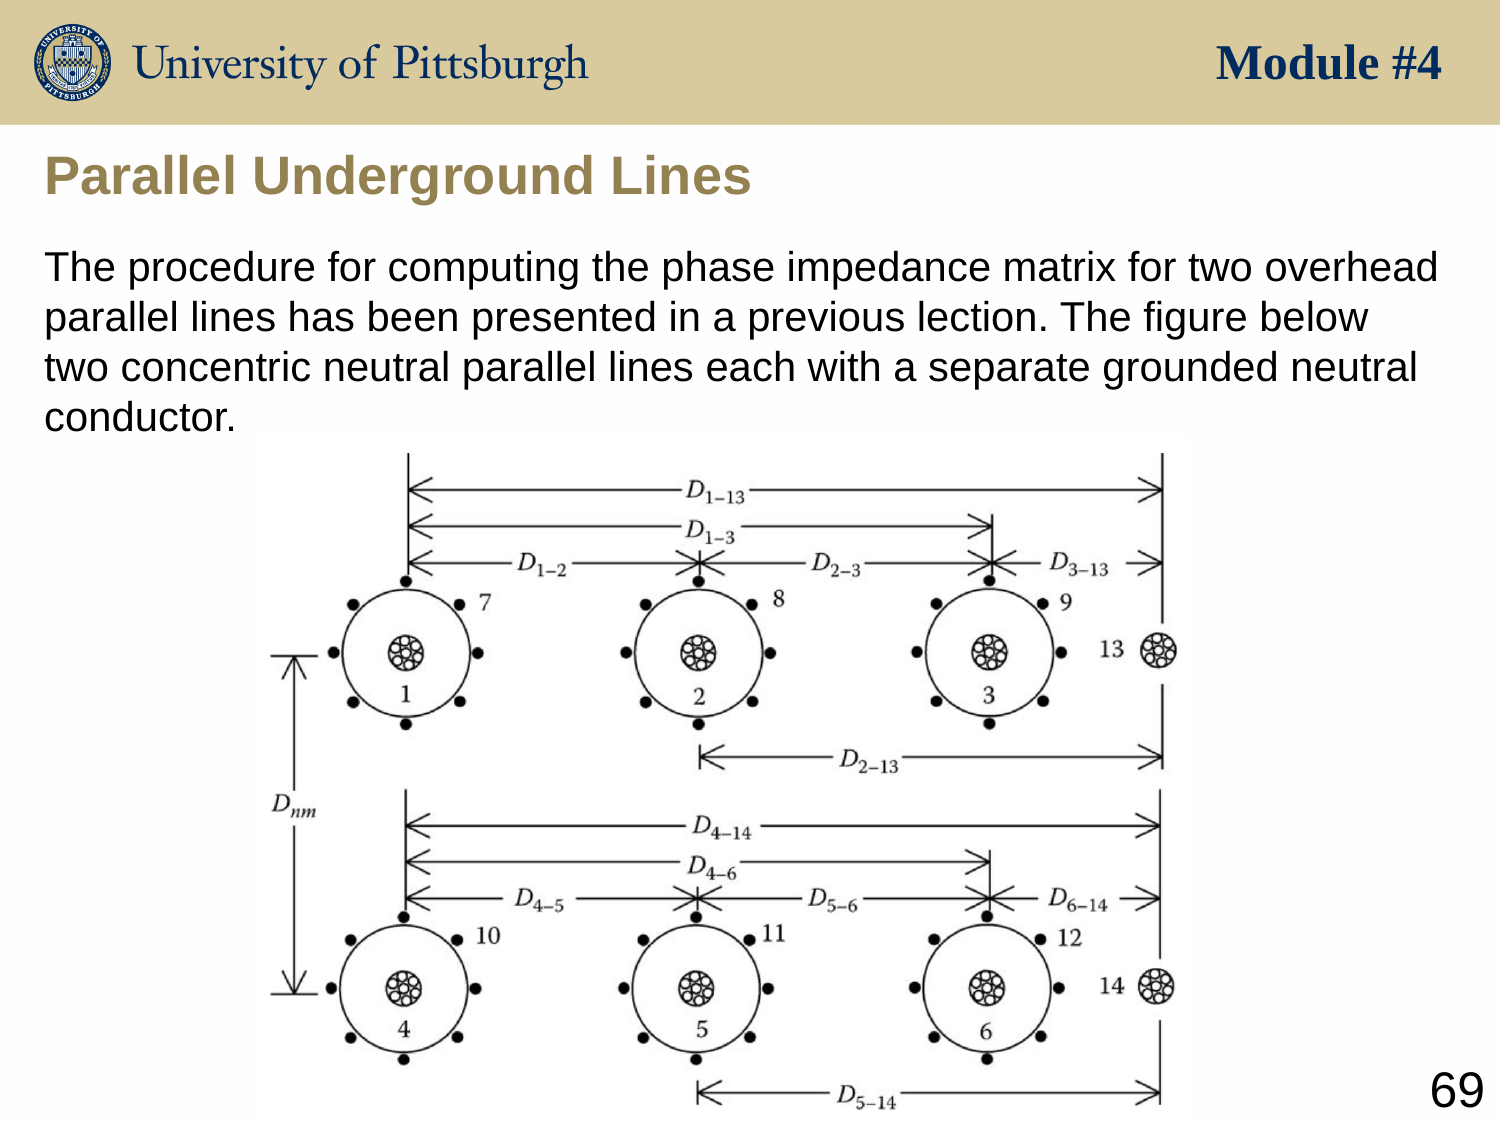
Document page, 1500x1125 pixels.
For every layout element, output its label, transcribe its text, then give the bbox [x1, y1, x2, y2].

slide_number 69 [1362, 1050, 1500, 1125]
title Parallel Underground Lines [29, 125, 1500, 221]
text_box The procedure for computing the phase impedance matrix for two overhead parallel lines has been presented in a previous lection. The figure below two concentric neutral parallel lines each with a separate grounded neutral conductor. [29, 232, 1457, 447]
picture [0, 1, 1500, 1125]
text_box Module #4 [604, 22, 1457, 97]
